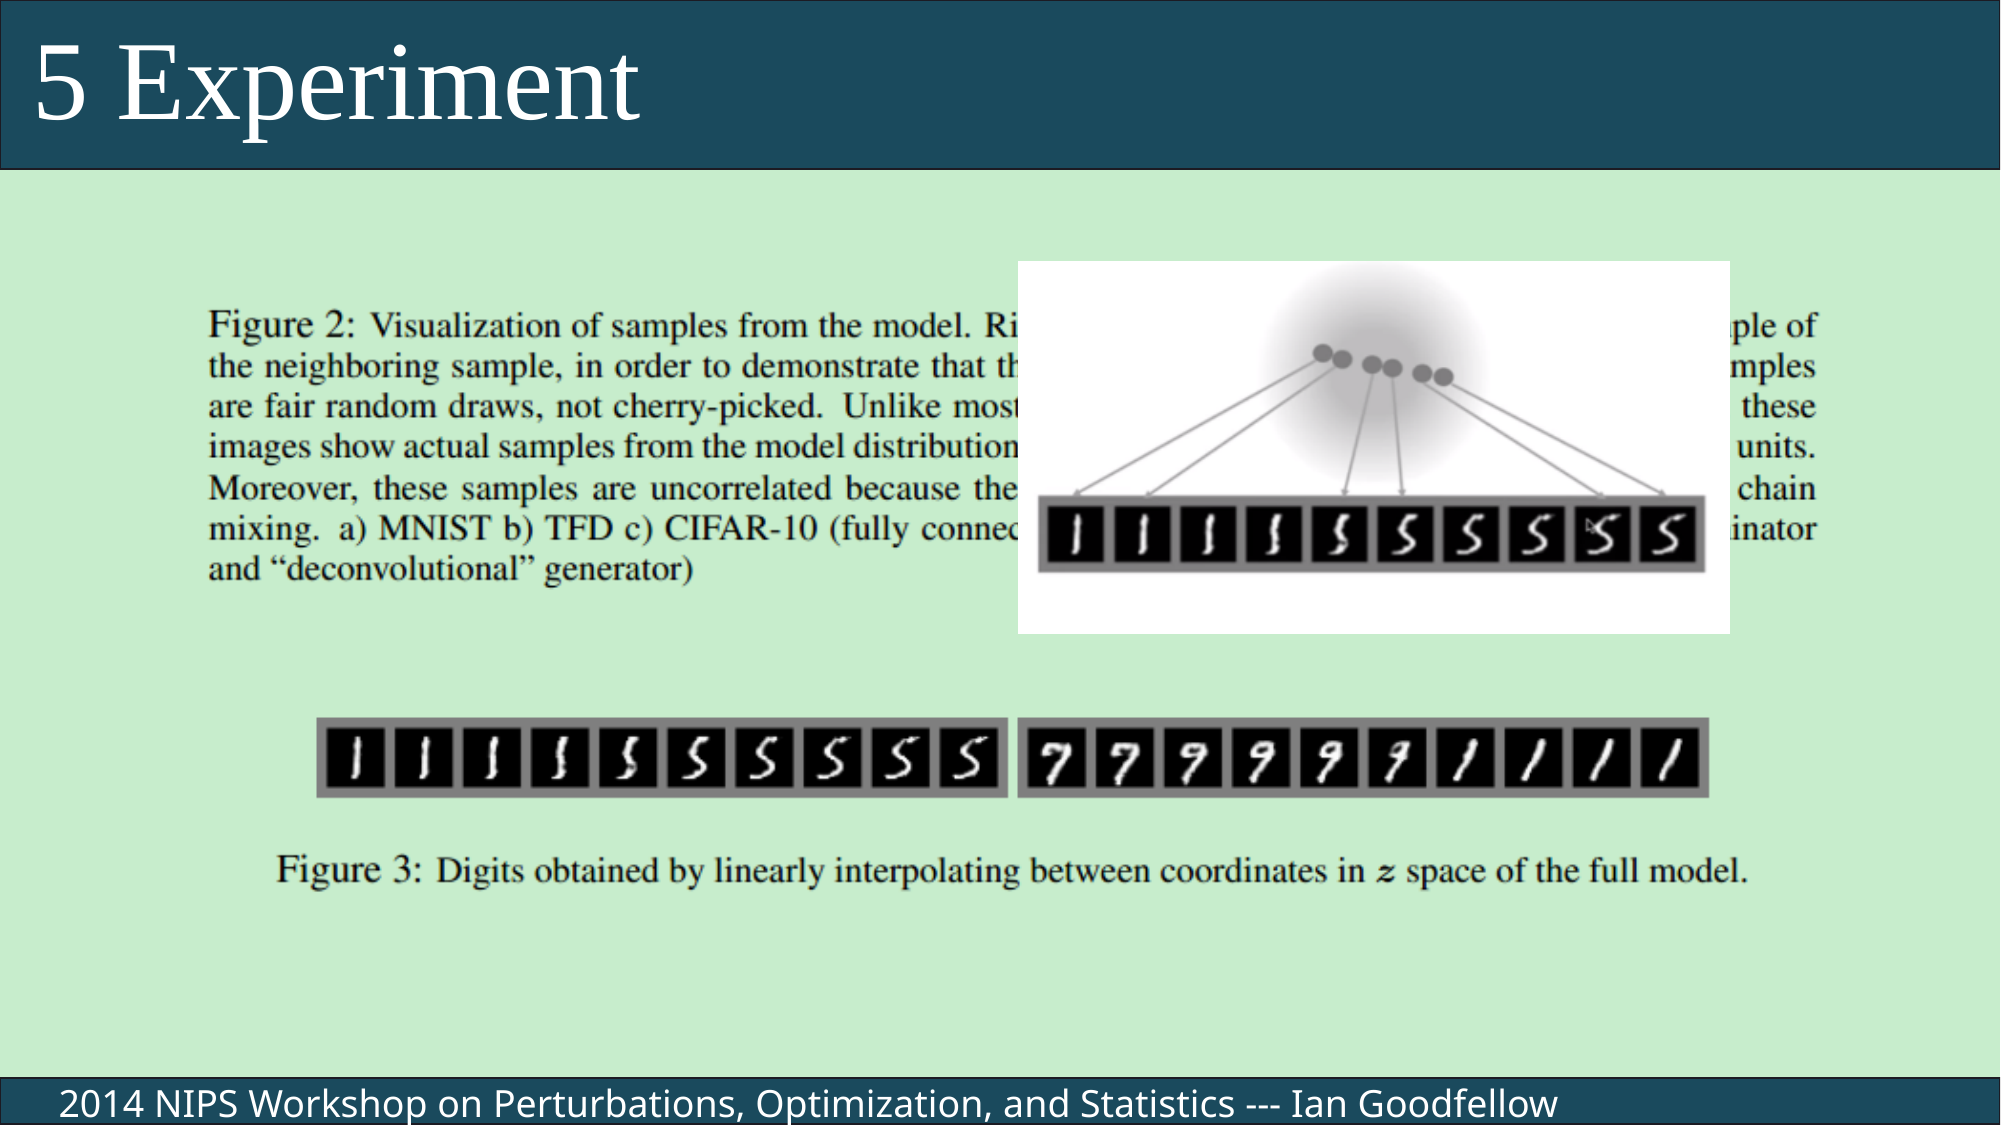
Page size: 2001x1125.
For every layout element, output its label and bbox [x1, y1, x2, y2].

picture [168, 261, 1870, 936]
